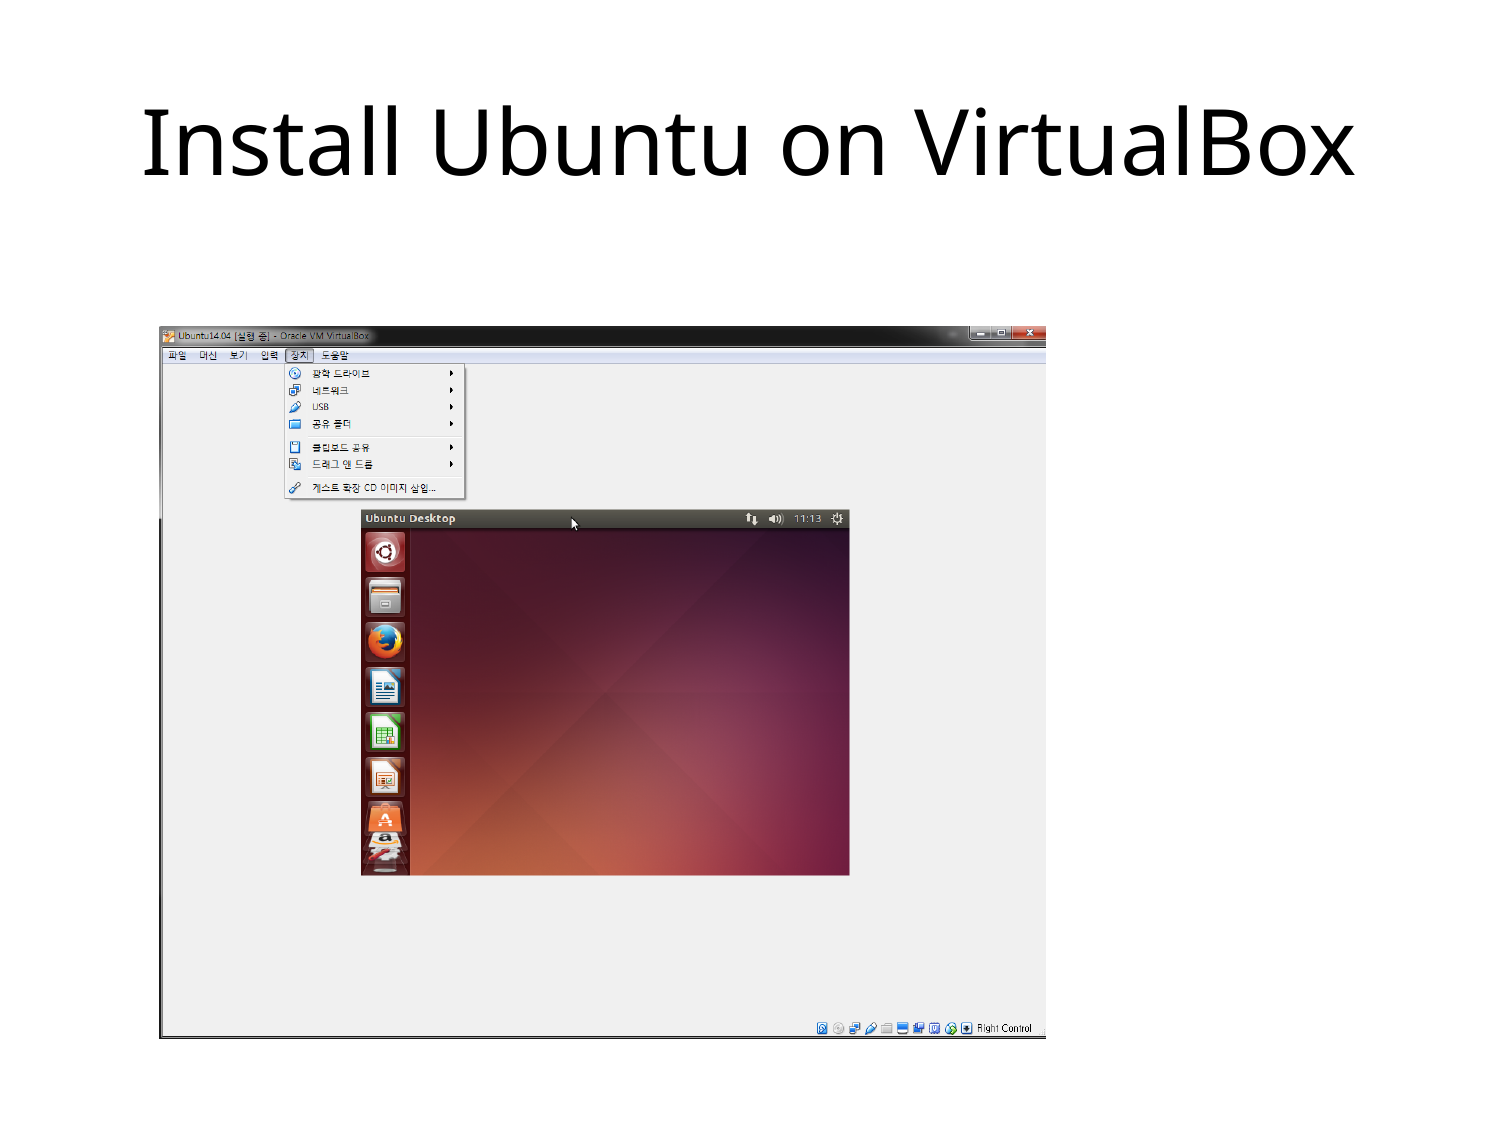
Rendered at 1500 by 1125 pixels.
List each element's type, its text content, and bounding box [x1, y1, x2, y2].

title Install Ubuntu on VirtualBox [75, 45, 1425, 233]
picture [159, 325, 1046, 1040]
